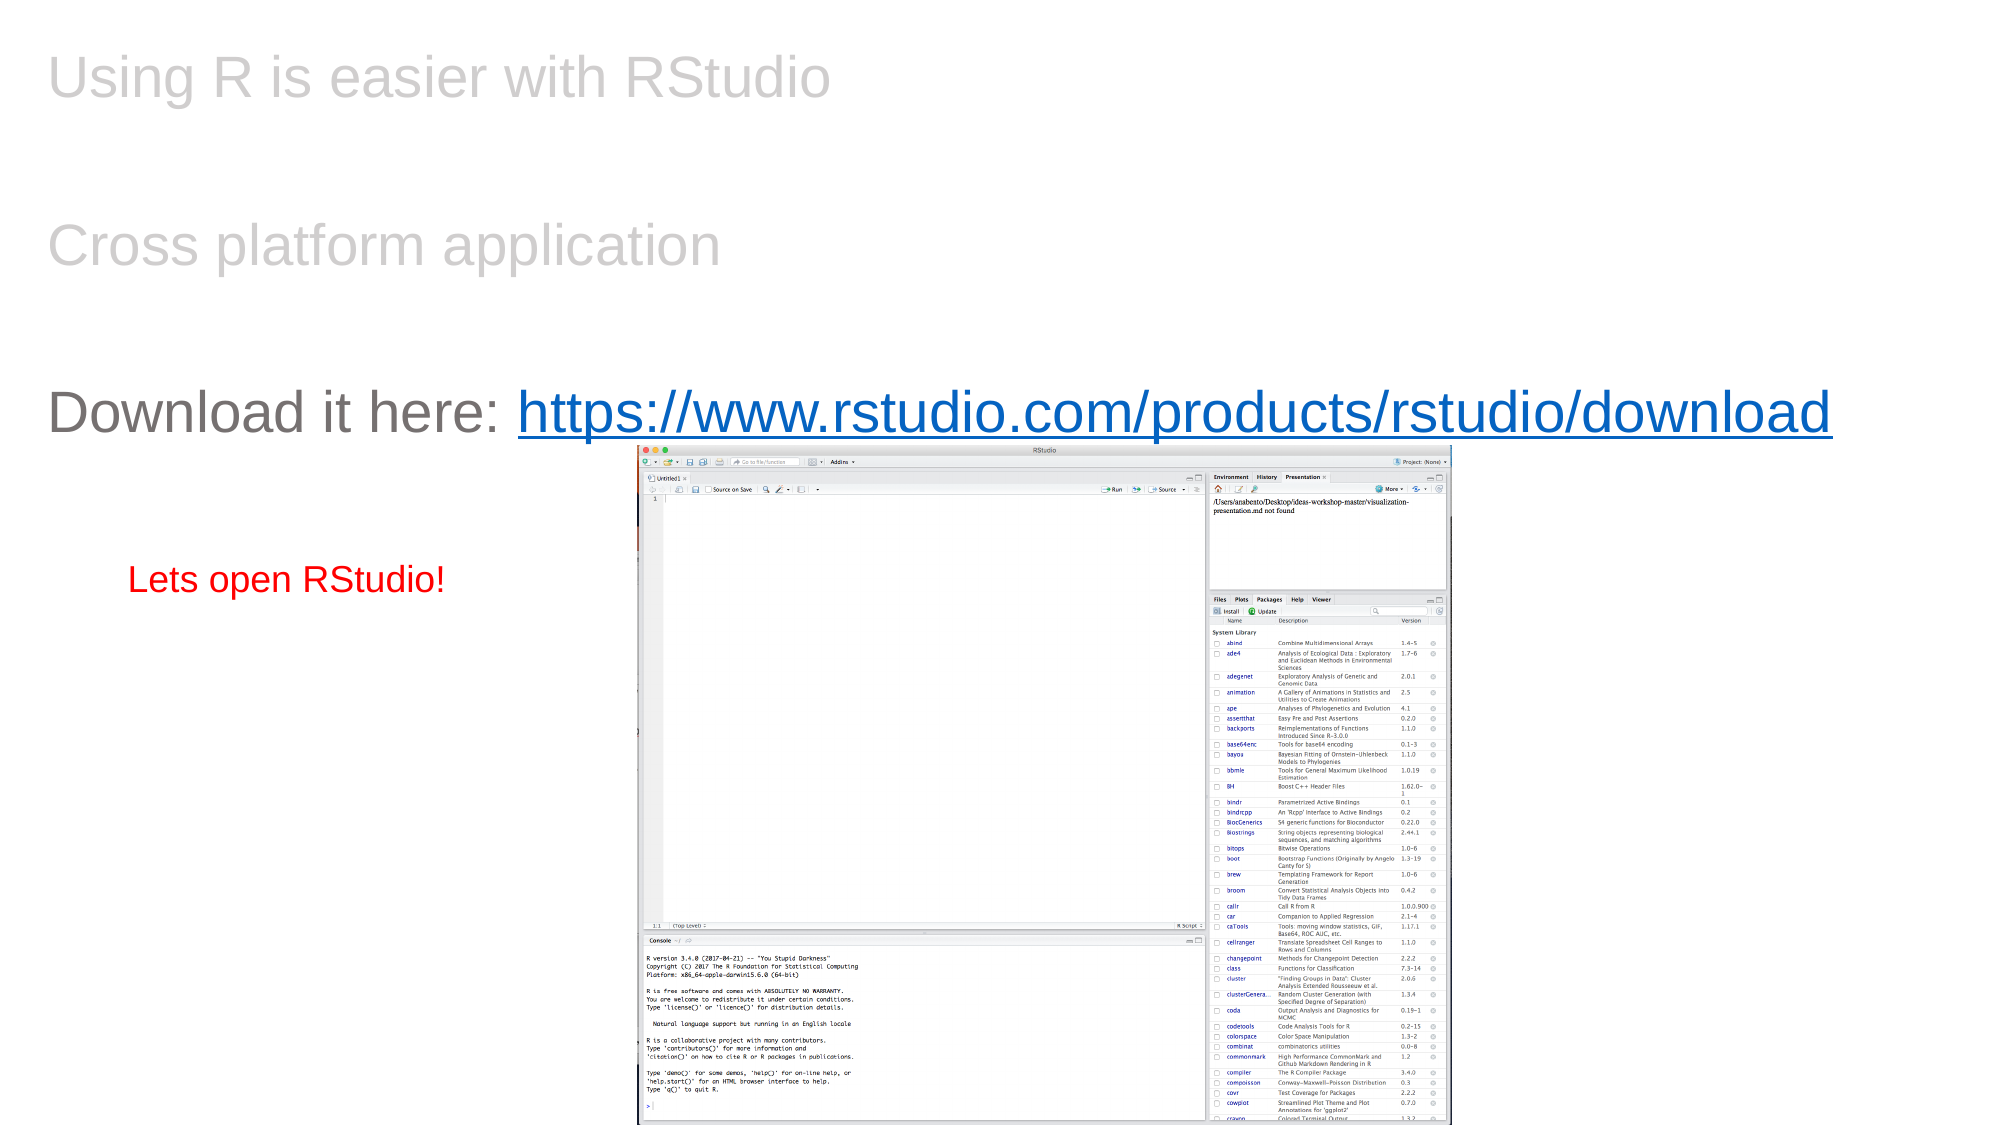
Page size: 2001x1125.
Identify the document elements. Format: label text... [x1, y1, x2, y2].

text_box Lets open RStudio! [112, 547, 461, 608]
picture [637, 445, 1453, 1125]
text_box Using R is easier with RStudio Cross platform application Download it here: https://www.rstudio.com/products/rstudio/download [0, 40, 2000, 1116]
